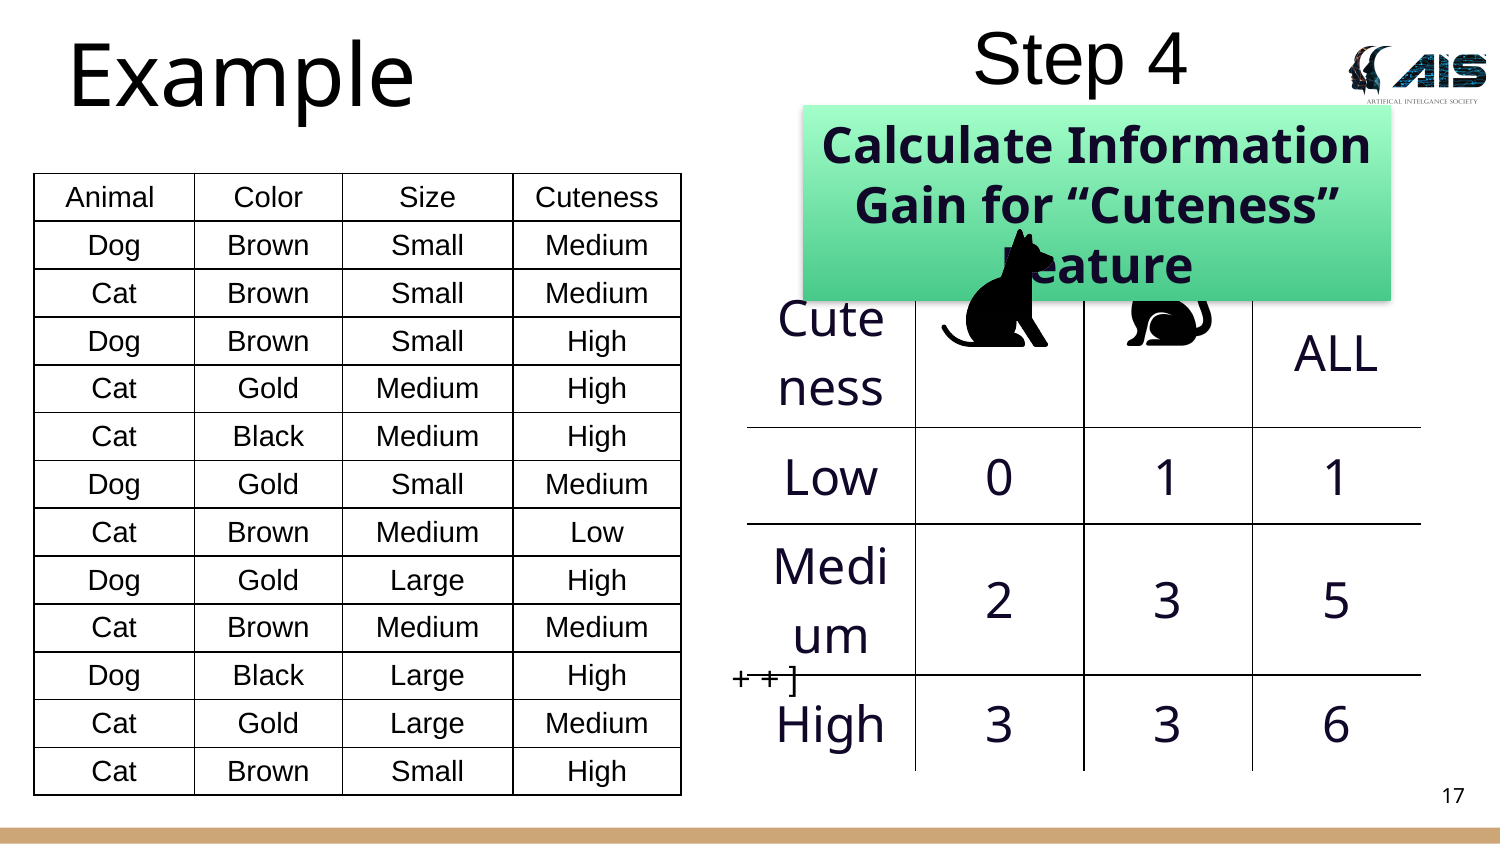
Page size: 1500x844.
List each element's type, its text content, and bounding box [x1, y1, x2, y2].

table_cell Black [195, 413, 342, 460]
table_cell Large [343, 700, 512, 747]
table_cell Brown [195, 605, 342, 651]
table_cell Medium [514, 700, 680, 747]
table_cell Dog [35, 653, 194, 699]
table_cell Dog [35, 557, 194, 603]
table_cell 3 [1085, 525, 1252, 674]
picture [1119, 251, 1215, 347]
table_header Color [195, 174, 342, 220]
table_cell Small [343, 222, 512, 268]
table_cell Medium [343, 413, 512, 460]
table_header [916, 310, 1083, 427]
table_cell Low [514, 509, 680, 555]
text_box Calculate Information Gain for “Cuteness” Feature [803, 105, 1391, 301]
table_cell Brown [195, 222, 342, 268]
table_cell Cat [35, 270, 194, 316]
table_cell High [514, 557, 680, 603]
table_header Size [343, 174, 512, 220]
picture [1347, 0, 1500, 153]
picture [938, 229, 1056, 347]
table_cell Low [747, 428, 915, 523]
table_cell Brown [195, 270, 342, 316]
table_cell 1 [1085, 428, 1252, 523]
text_box Step 4 [864, 2, 1297, 103]
table_cell 5 [1253, 525, 1421, 674]
table_cell High [514, 653, 680, 699]
table_cell Brown [195, 318, 342, 364]
title Example [51, 3, 682, 140]
table_cell 3 [916, 676, 1083, 771]
table_cell Brown [195, 748, 342, 794]
table_cell High [514, 748, 680, 794]
table_cell Small [343, 318, 512, 364]
table_cell Cat [35, 748, 194, 794]
table_cell Black [195, 653, 342, 699]
table_cell Medium [343, 366, 512, 412]
table_cell Cat [35, 413, 194, 460]
table_cell Small [343, 270, 512, 316]
table_cell Gold [195, 366, 342, 412]
table_cell Large [343, 653, 512, 699]
table_cell High [514, 366, 680, 412]
table_cell Large [343, 557, 512, 603]
table_cell Medium [343, 605, 512, 651]
table_cell 1 [1253, 428, 1421, 523]
table_cell Dog [35, 318, 194, 364]
table_cell Medium [747, 525, 915, 674]
table_cell Small [343, 461, 512, 507]
table_cell Small [343, 748, 512, 794]
table_cell Dog [35, 222, 194, 268]
table_cell Medium [514, 270, 680, 316]
table_cell 2 [916, 525, 1083, 674]
table_header ALL [1253, 276, 1421, 427]
table_header Cuteness [747, 276, 915, 427]
table_cell Gold [195, 461, 342, 507]
table_cell Medium [514, 222, 680, 268]
table_header [1085, 310, 1252, 427]
table_cell Medium [514, 605, 680, 651]
table_cell Cat [35, 366, 194, 412]
table_cell High [747, 676, 915, 771]
table_cell Gold [195, 557, 342, 603]
table_cell Medium [343, 509, 512, 555]
table_cell Cat [35, 700, 194, 747]
table_cell 0 [916, 428, 1083, 523]
table_cell Cat [35, 605, 194, 651]
table_cell Brown [195, 509, 342, 555]
table_header Animal [35, 174, 194, 220]
table_cell High [514, 318, 680, 364]
slide_number 17 [1389, 764, 1480, 830]
table_cell 3 [1085, 676, 1252, 771]
table_cell Cat [35, 509, 194, 555]
table_cell 6 [1253, 676, 1421, 771]
table_cell Medium [514, 461, 680, 507]
table_cell Gold [195, 700, 342, 747]
table_cell High [514, 413, 680, 460]
table_cell Dog [35, 461, 194, 507]
table_header Cuteness [514, 174, 680, 220]
